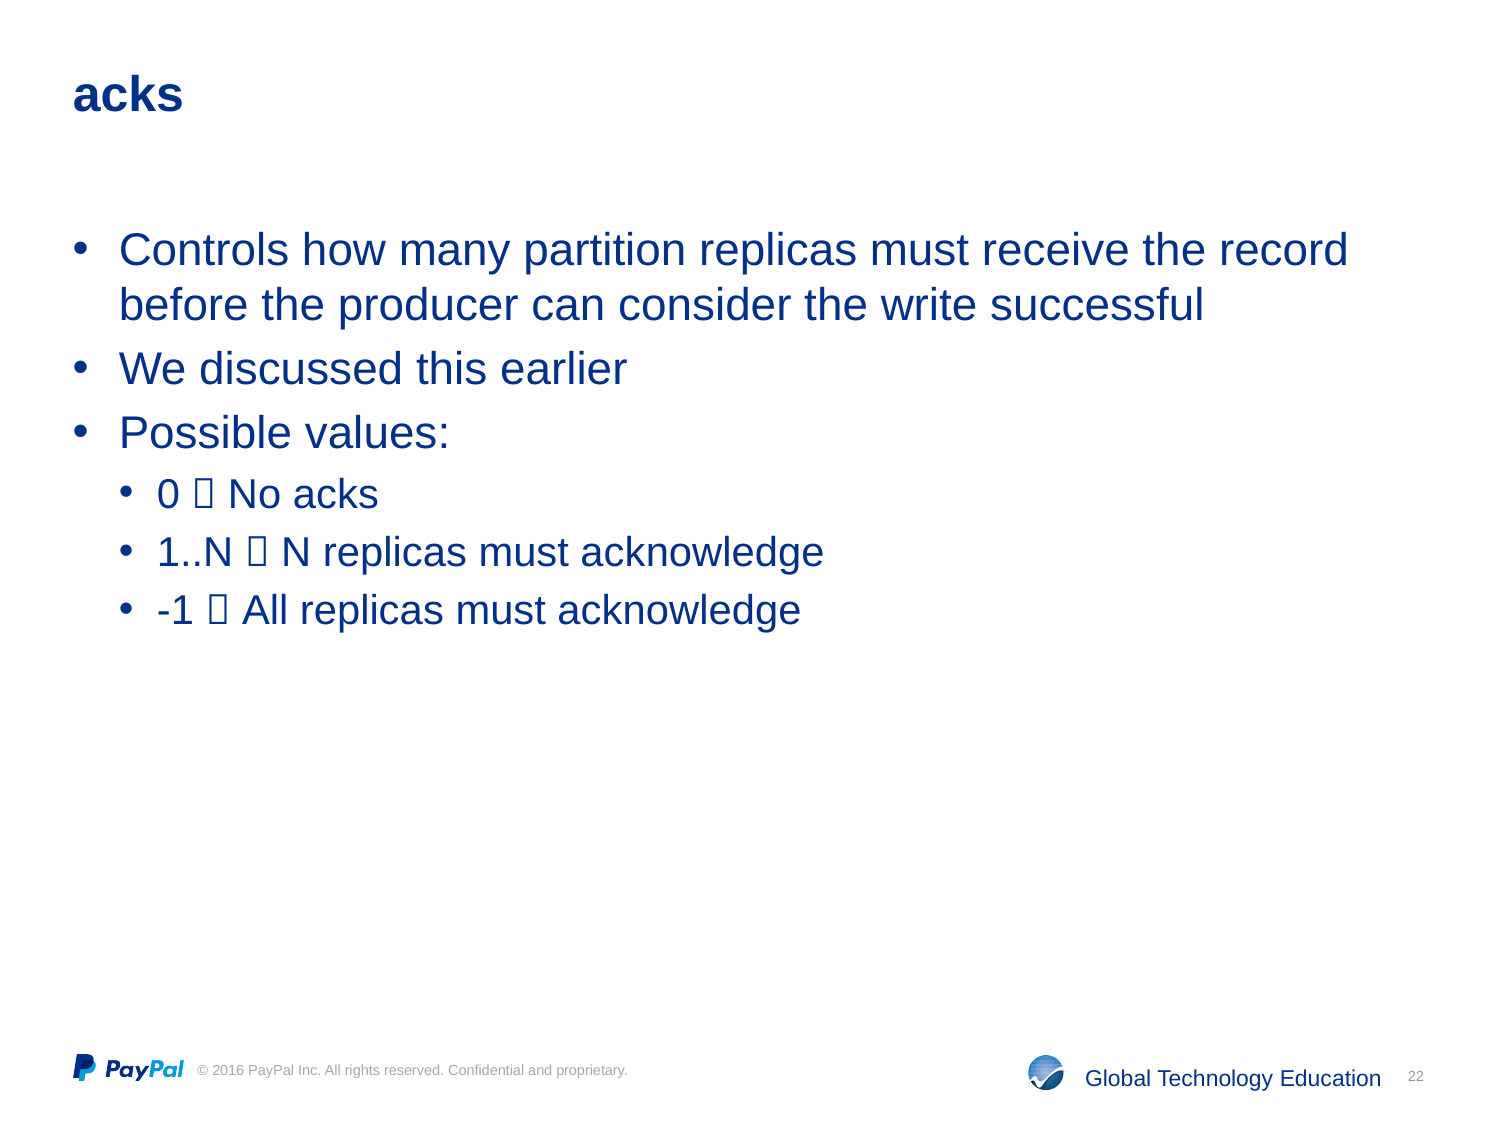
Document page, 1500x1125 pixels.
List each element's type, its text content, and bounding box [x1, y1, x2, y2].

picture [73, 1054, 184, 1081]
title acks [58, 53, 1409, 151]
picture [1023, 1050, 1070, 1095]
list Controls how many partition replicas must receive the record before the producer can consider the write successful We discussed this earlier Possible values: 0  No acks 1..N  N replicas must acknowledge -1  All replicas must acknowledge [57, 212, 1409, 1029]
slide_number 22 [1383, 1045, 1439, 1106]
